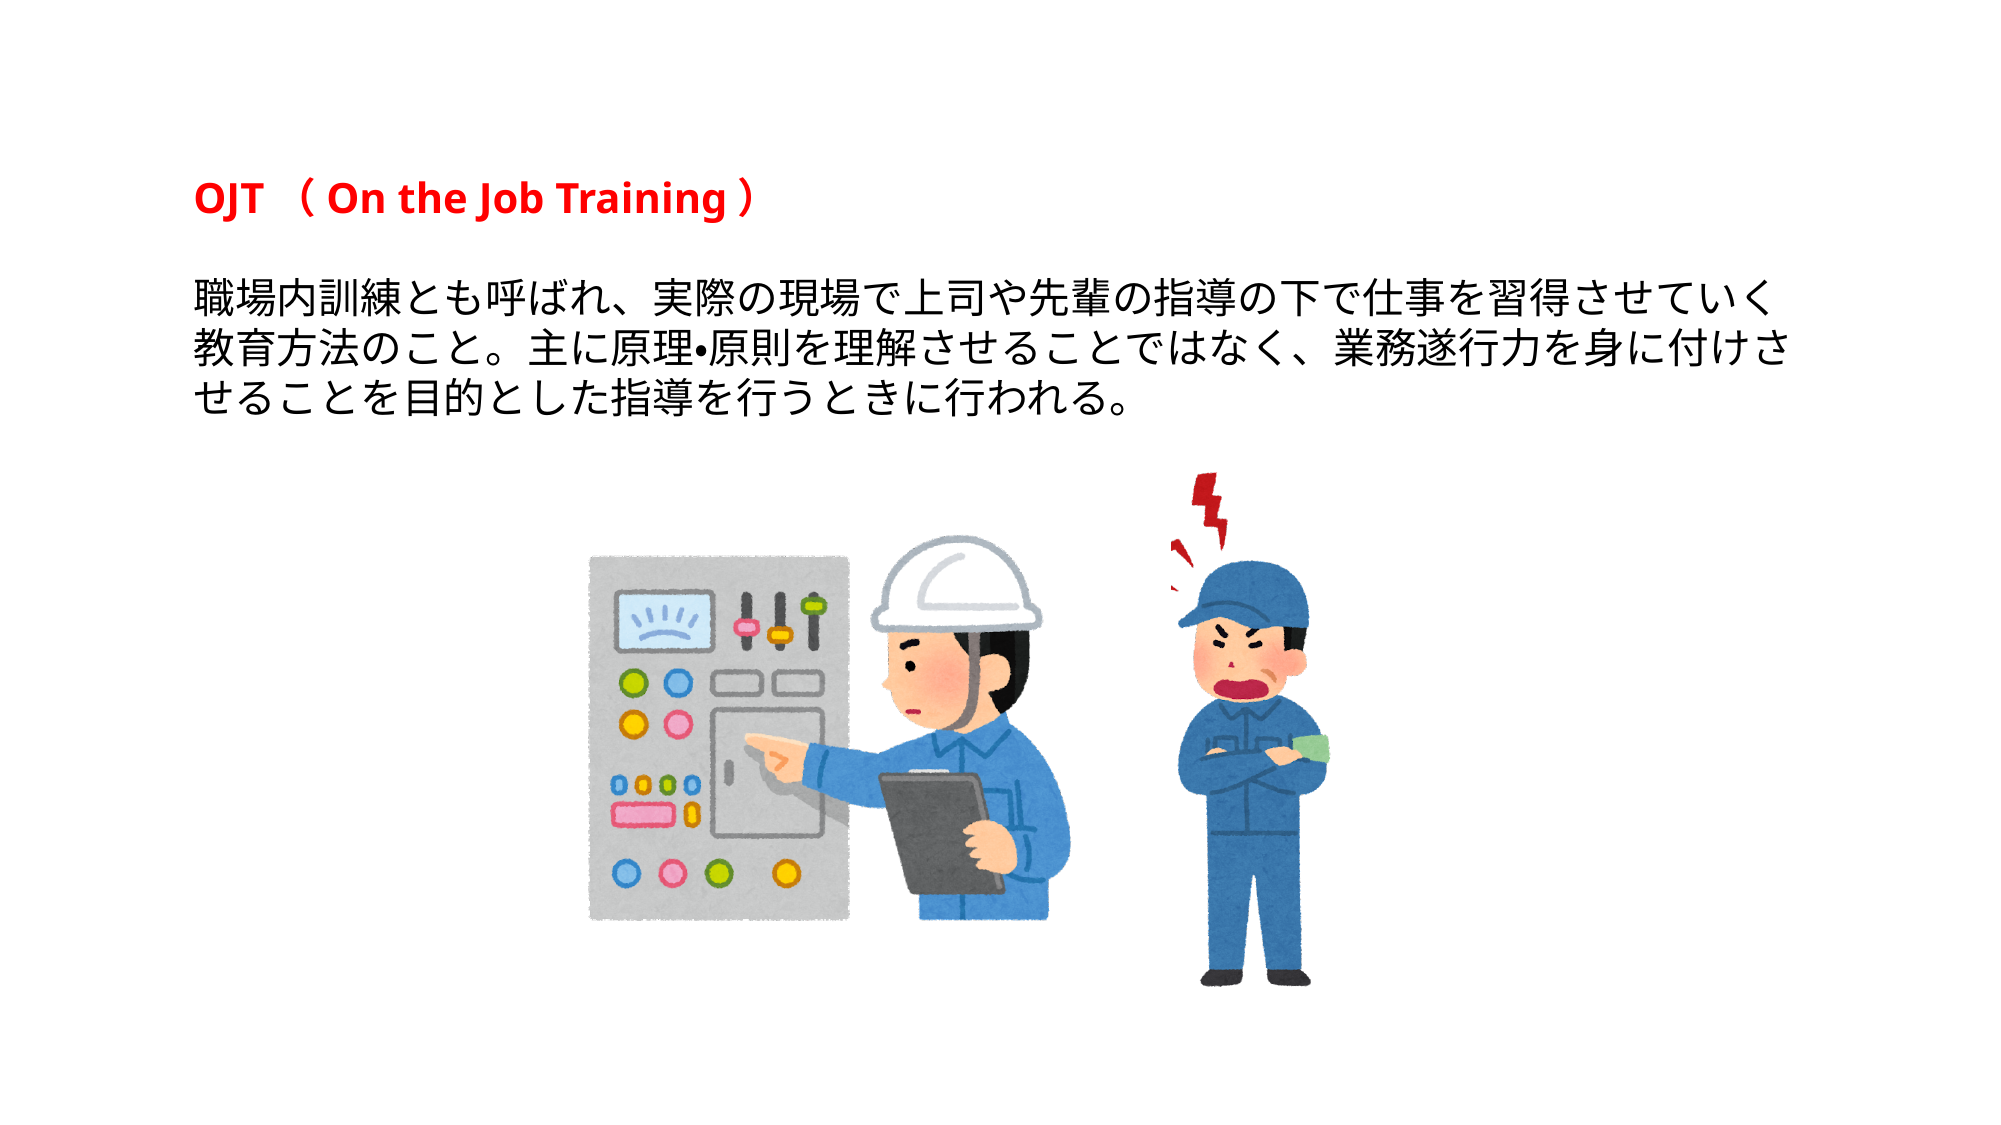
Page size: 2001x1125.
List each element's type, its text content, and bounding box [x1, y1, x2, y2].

picture [1170, 469, 1347, 1006]
text_box OJT（On the Job Training） 職場内訓練とも呼ばれ、実際の現場で上司や先輩の指導の下で仕事を習得させていく教育方法のこと。主に原理・原則を理解させることではなく、業務遂行力を身に付けさせることを目的とした指導を行うときに行われる。 [178, 164, 1822, 429]
picture [577, 513, 1081, 948]
